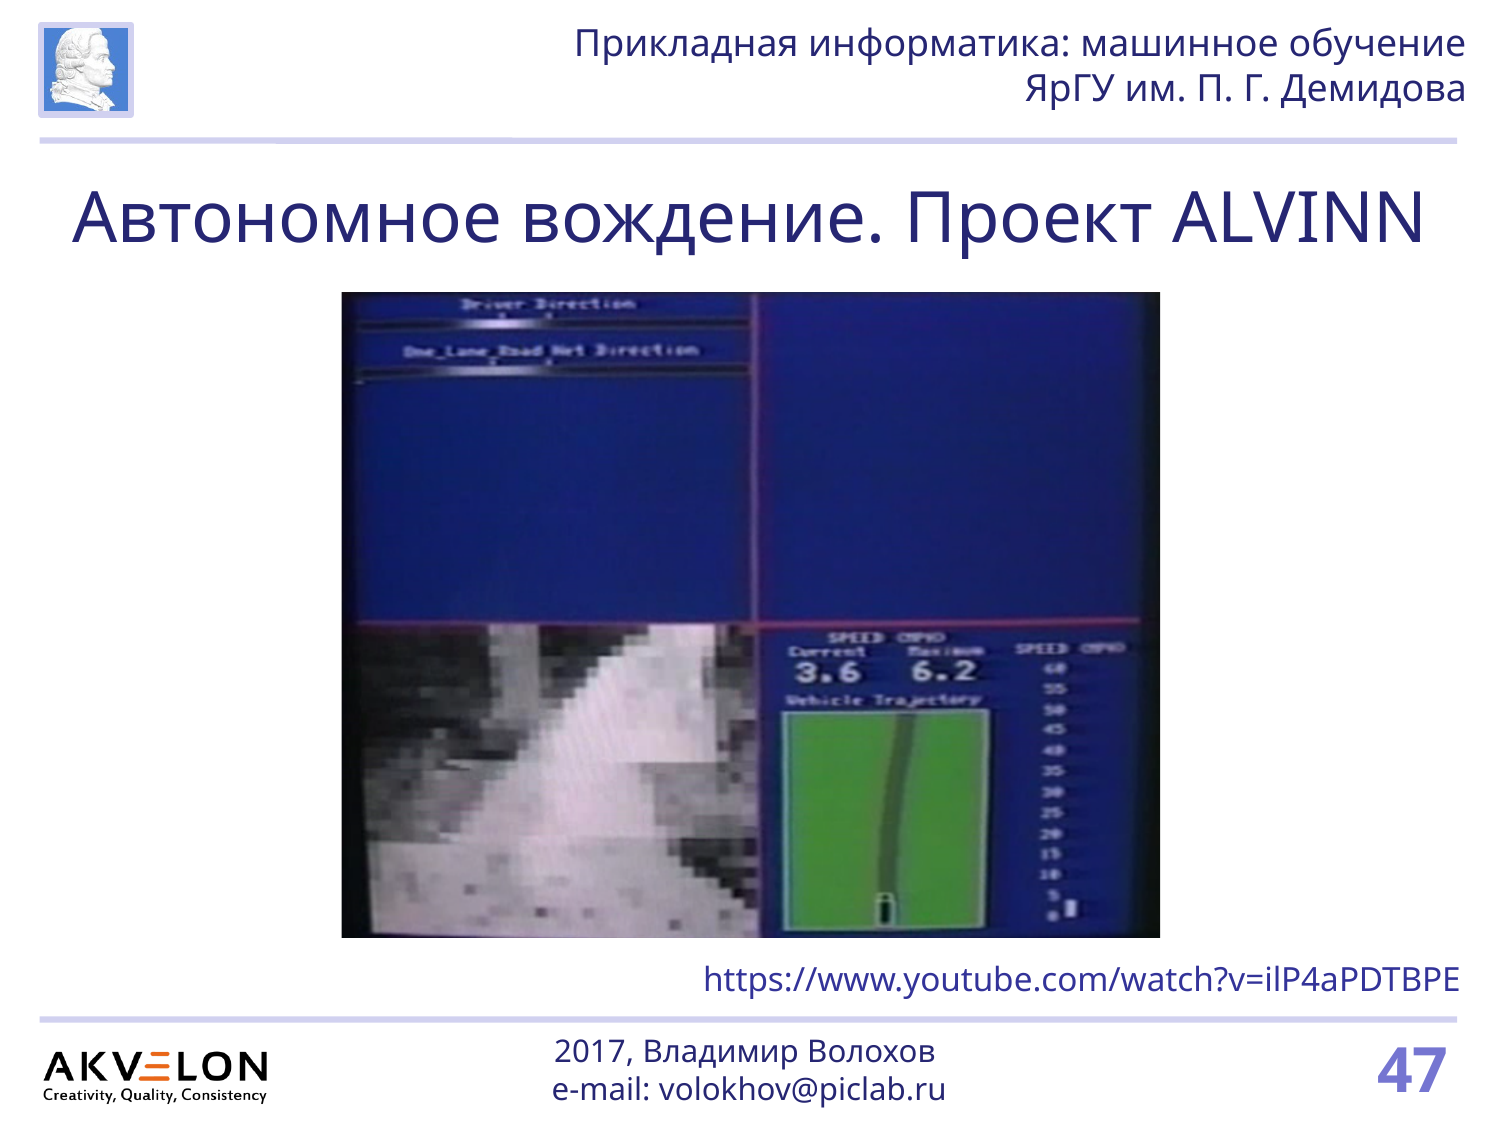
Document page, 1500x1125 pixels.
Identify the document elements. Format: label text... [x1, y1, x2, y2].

text_box 47 [1362, 1022, 1464, 1113]
text_box Прикладная информатика: машинное обучение ЯрГУ им. П. Г. Демидова [559, 11, 1482, 116]
picture [341, 292, 1161, 939]
footer 2017, Владимир Волохов e-mail: volokhov@piclab.ru [526, 1031, 973, 1107]
picture [40, 1047, 268, 1107]
text_box Автономное вождение. Проект ALVINN [11, 163, 1489, 264]
picture [39, 23, 131, 117]
text_box https://www.youtube.com/watch?v=ilP4aPDTBPE [23, 950, 1477, 1006]
